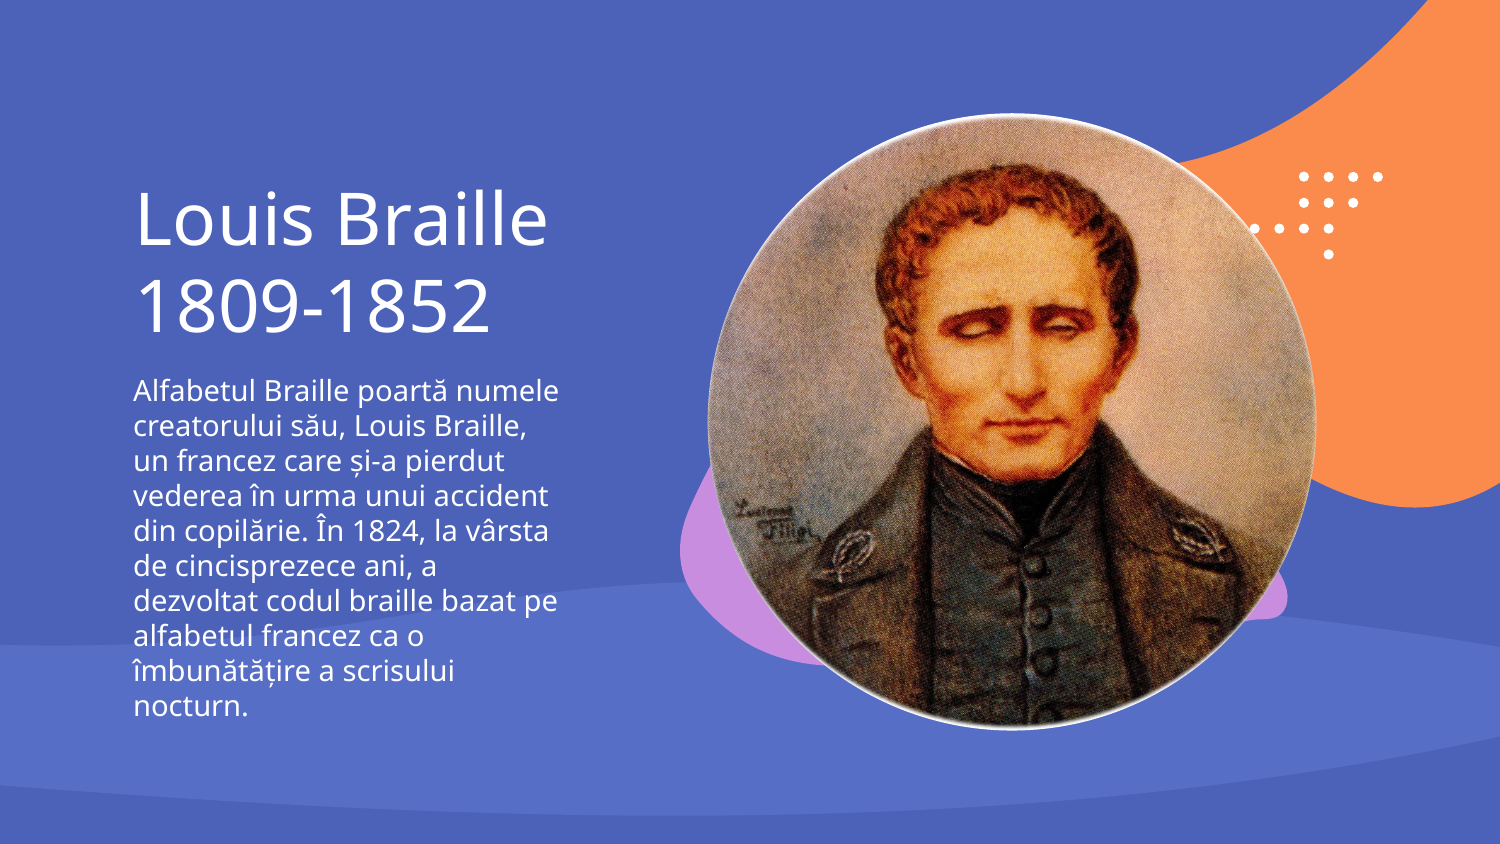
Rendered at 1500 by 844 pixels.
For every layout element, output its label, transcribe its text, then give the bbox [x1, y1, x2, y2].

subtitle Alfabetul Braille poartă numele creatorului său, Louis Braille, un francez care și-a pierdut vederea în urma unui accident din copilărie. În 1824, la vârsta de cincisprezece ani, a dezvoltat codul braille bazat pe alfabetul francez ca o îmbunătățire a scrisului nocturn. [118, 357, 576, 541]
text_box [1321, 171, 1384, 260]
title Louis Braille 1809-1852 [119, 58, 577, 363]
picture [707, 113, 1317, 731]
